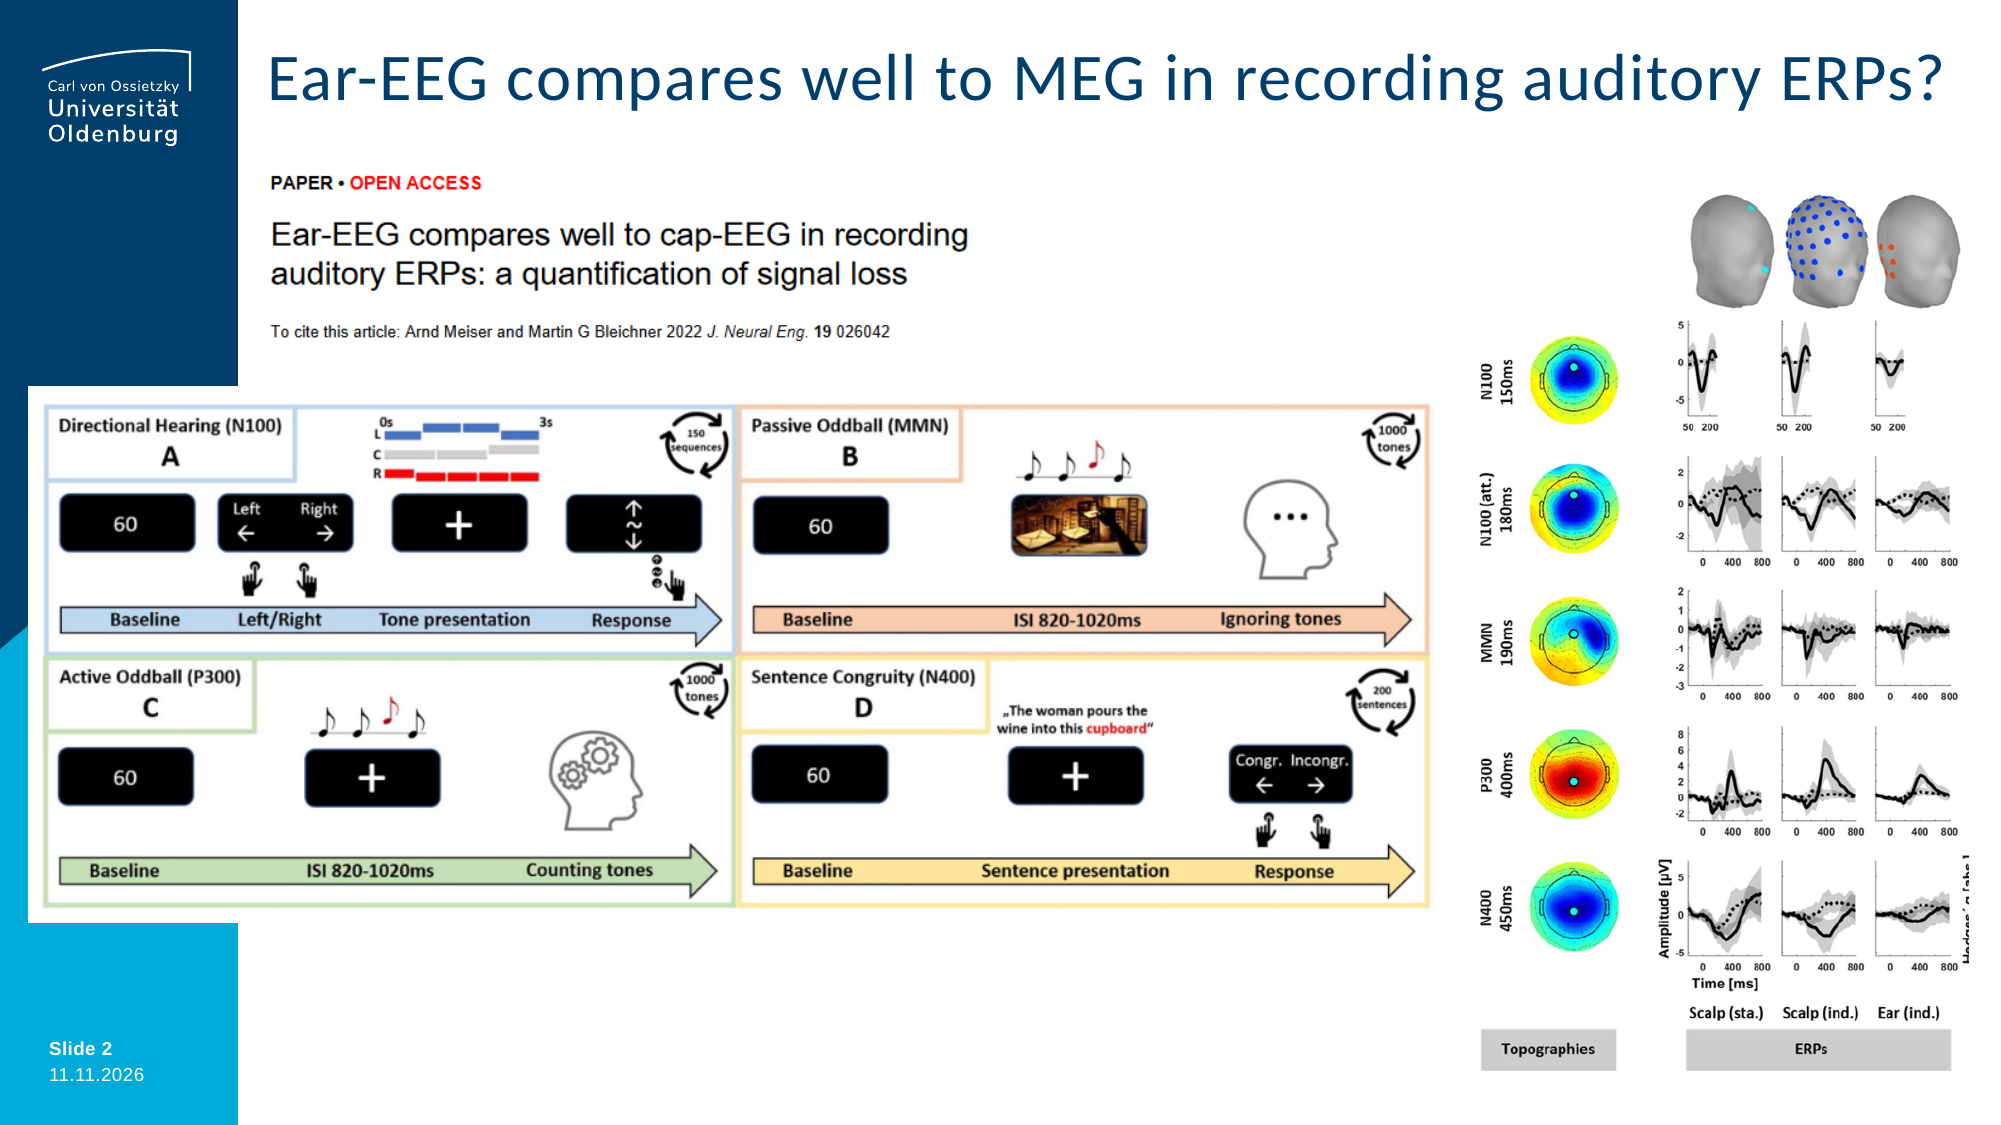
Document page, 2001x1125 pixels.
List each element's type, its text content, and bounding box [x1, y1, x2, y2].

title Ear-EEG compares well to MEG in recording auditory ERPs? [267, 42, 2000, 126]
picture [28, 386, 1446, 923]
picture [1465, 184, 1969, 1083]
picture [267, 170, 977, 346]
